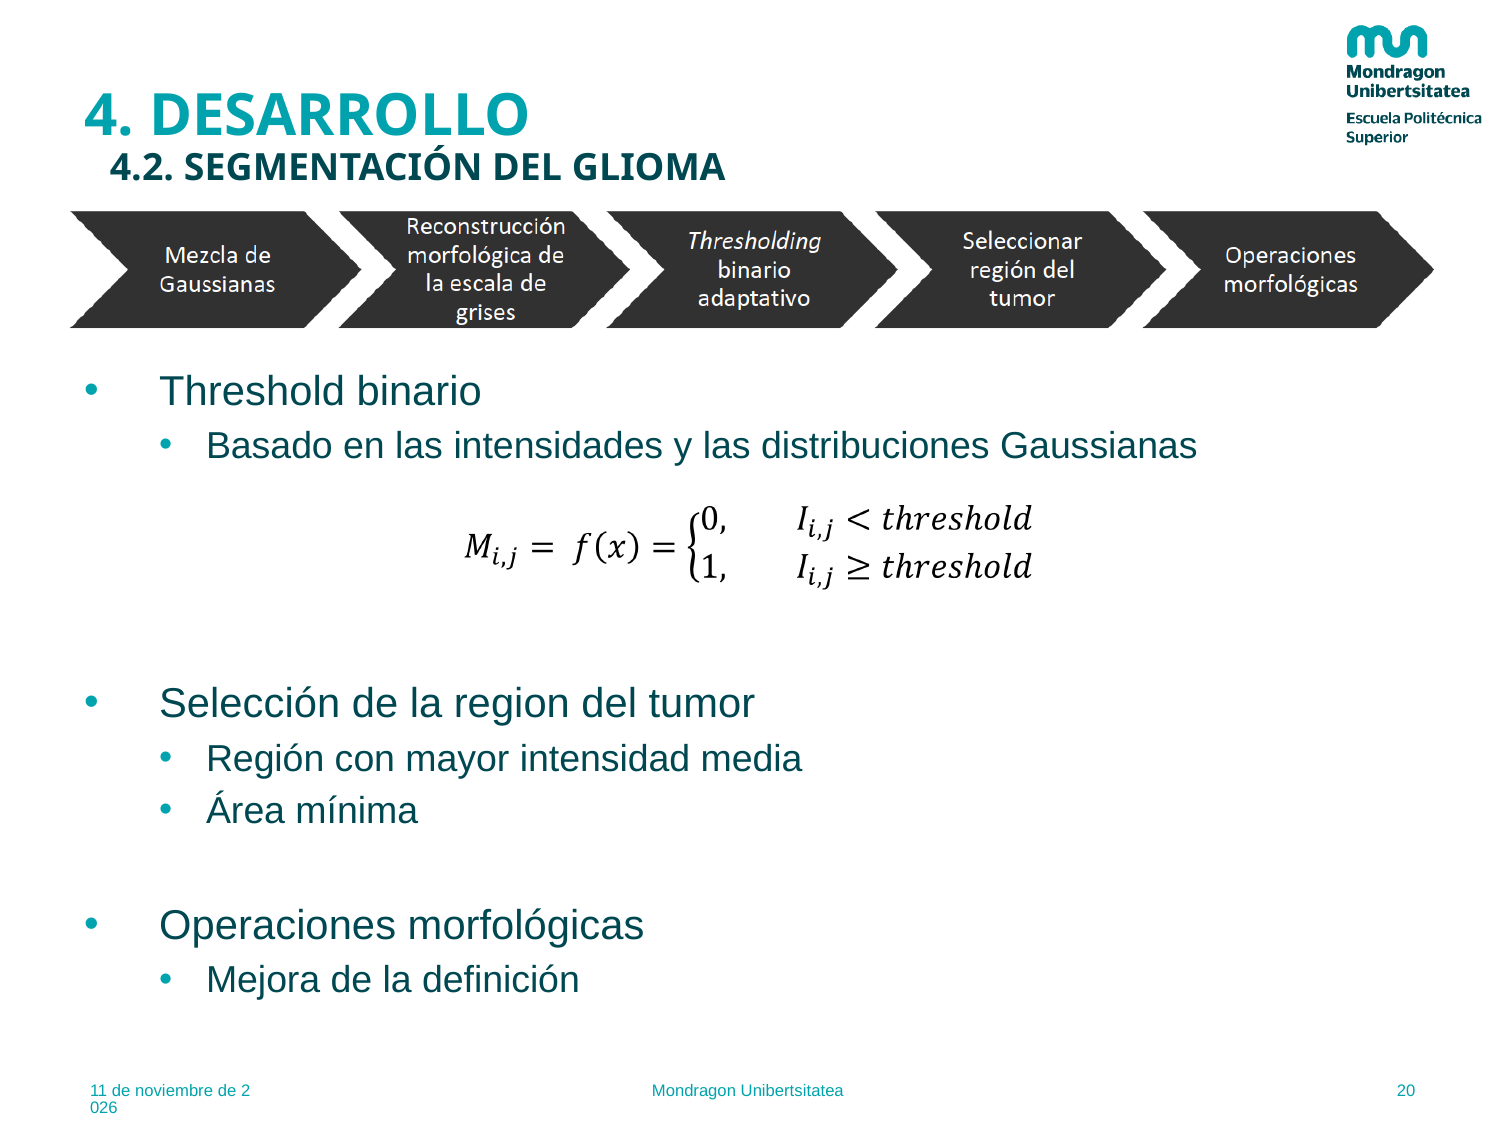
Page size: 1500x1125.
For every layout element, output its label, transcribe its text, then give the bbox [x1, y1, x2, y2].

picture [1320, 0, 1500, 170]
title 4. DESARROLLO [69, 77, 1327, 148]
picture [458, 496, 1042, 597]
footer Mondragon Unibertsitatea [356, 1059, 1140, 1120]
list Threshold binario Basado en las intensidades y las distribuciones Gaussianas Selección de la region del tumor Región con mayor intensidad media Área mínima Operaciones morfológicas Mejora de la definición [69, 356, 1295, 1048]
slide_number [75, 1059, 269, 1120]
picture [59, 202, 1441, 336]
slide_number 20 [1238, 1059, 1431, 1120]
text_box 4.2. SEGMENTACIÓN DEL GLIOMA [94, 130, 1353, 201]
